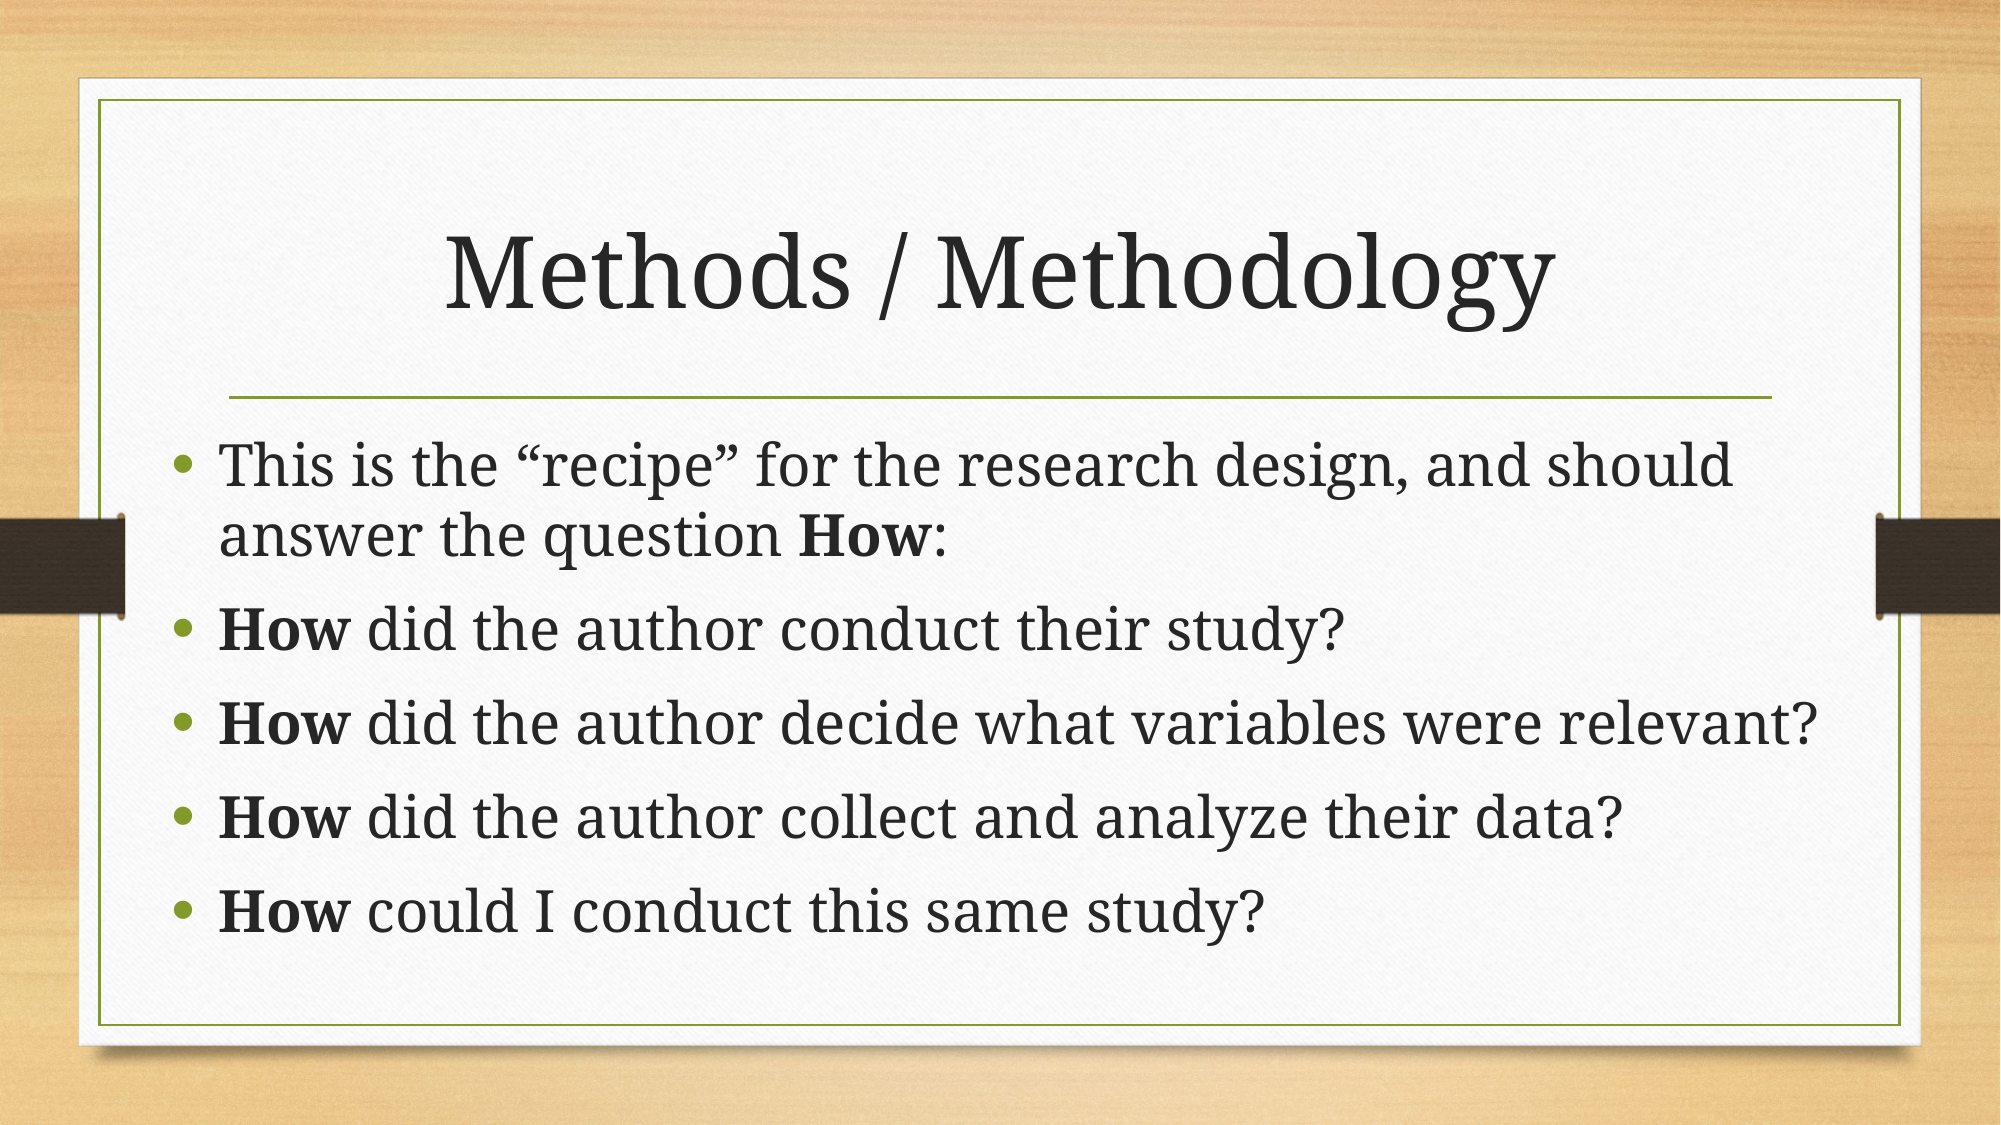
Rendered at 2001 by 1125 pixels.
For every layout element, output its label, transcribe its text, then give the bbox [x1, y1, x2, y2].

picture [0, 0, 2001, 1125]
list This is the “recipe” for the research design, and should answer the question How: How did the author conduct their study? How did the author decide what variables were relevant? How did the author collect and analyze their data? How could I conduct this same study? [156, 420, 1871, 1125]
title Methods / Methodology [212, 161, 1788, 375]
